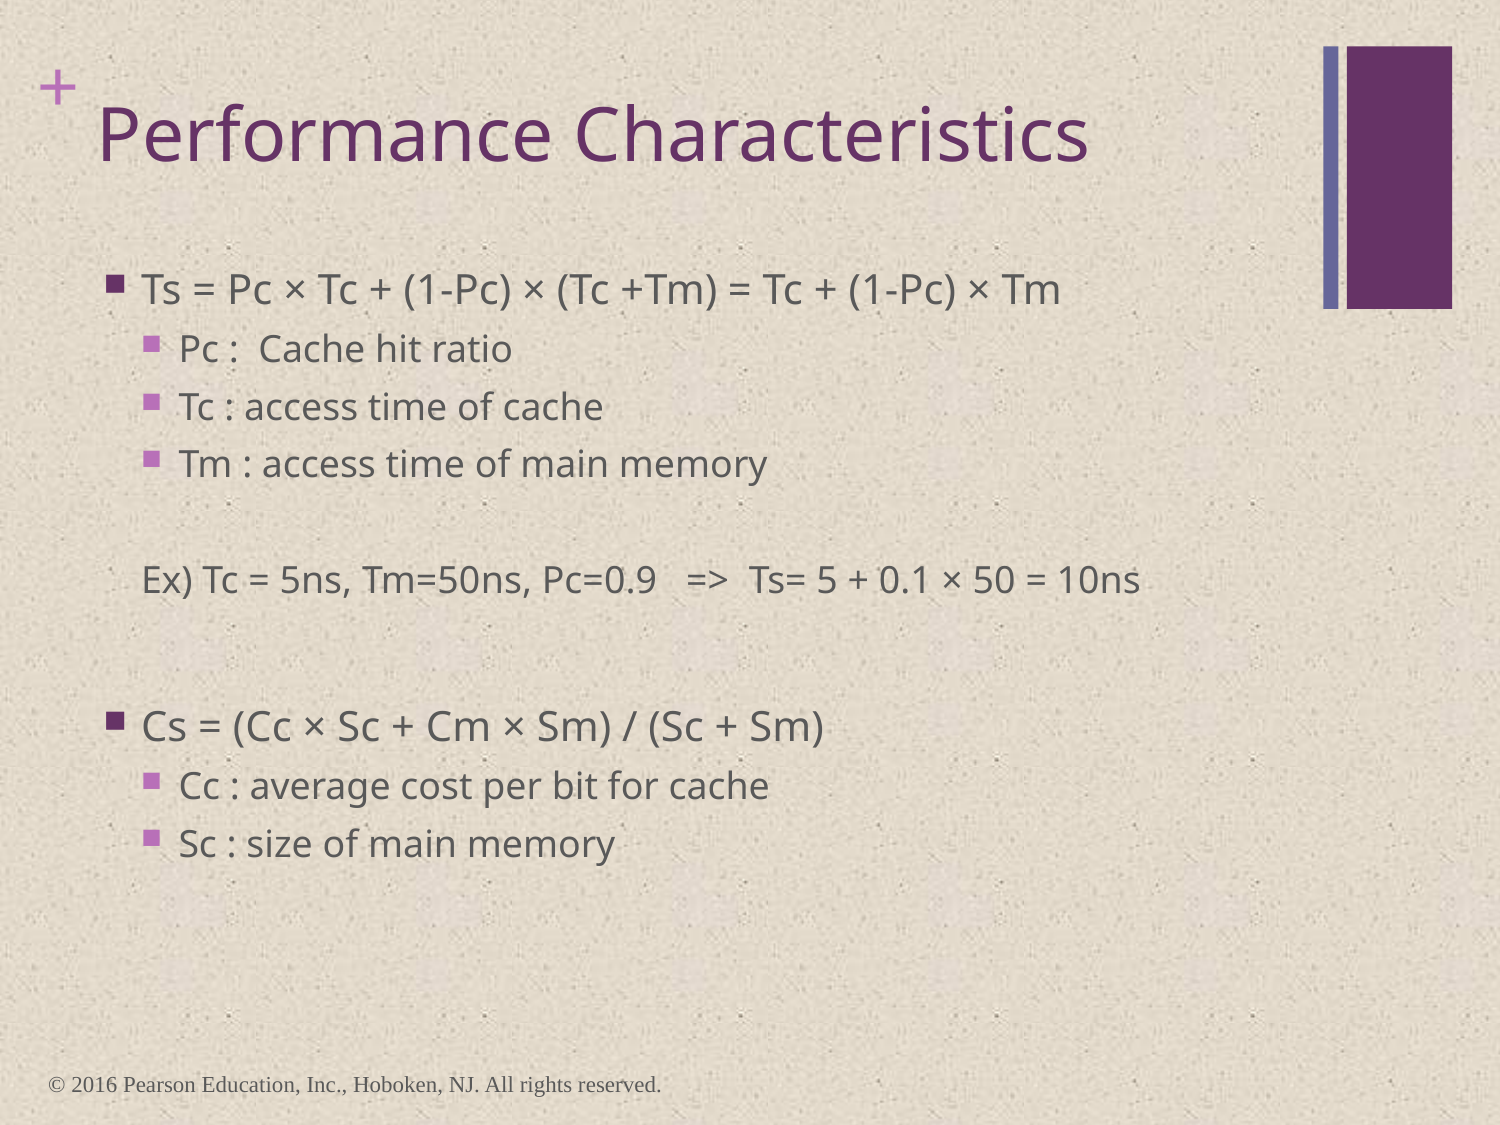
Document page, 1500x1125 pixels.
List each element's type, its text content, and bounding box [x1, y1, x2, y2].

footer © 2016 Pearson Education, Inc., Hoboken, NJ. All rights reserved. [33, 1053, 1038, 1114]
title Performance Characteristics [81, 79, 1322, 263]
list Ts = Pc × Tc + (1-Pc) × (Tc +Tm) = Tc + (1-Pc) × Tm Pc : Cache hit ratio Tc : access time of cache Tm : access time of main memory Ex) Tc = 5ns, Tm=50ns, Pc=0.9 => Ts= 5 + 0.1 × 50 = 10ns Cs = (Cc × Sc + Cm × Sm) / (Sc + Sm) Cc : average cost per bit for cache Sc : size of main memory [88, 255, 1376, 1031]
picture [0, 0, 1500, 1125]
